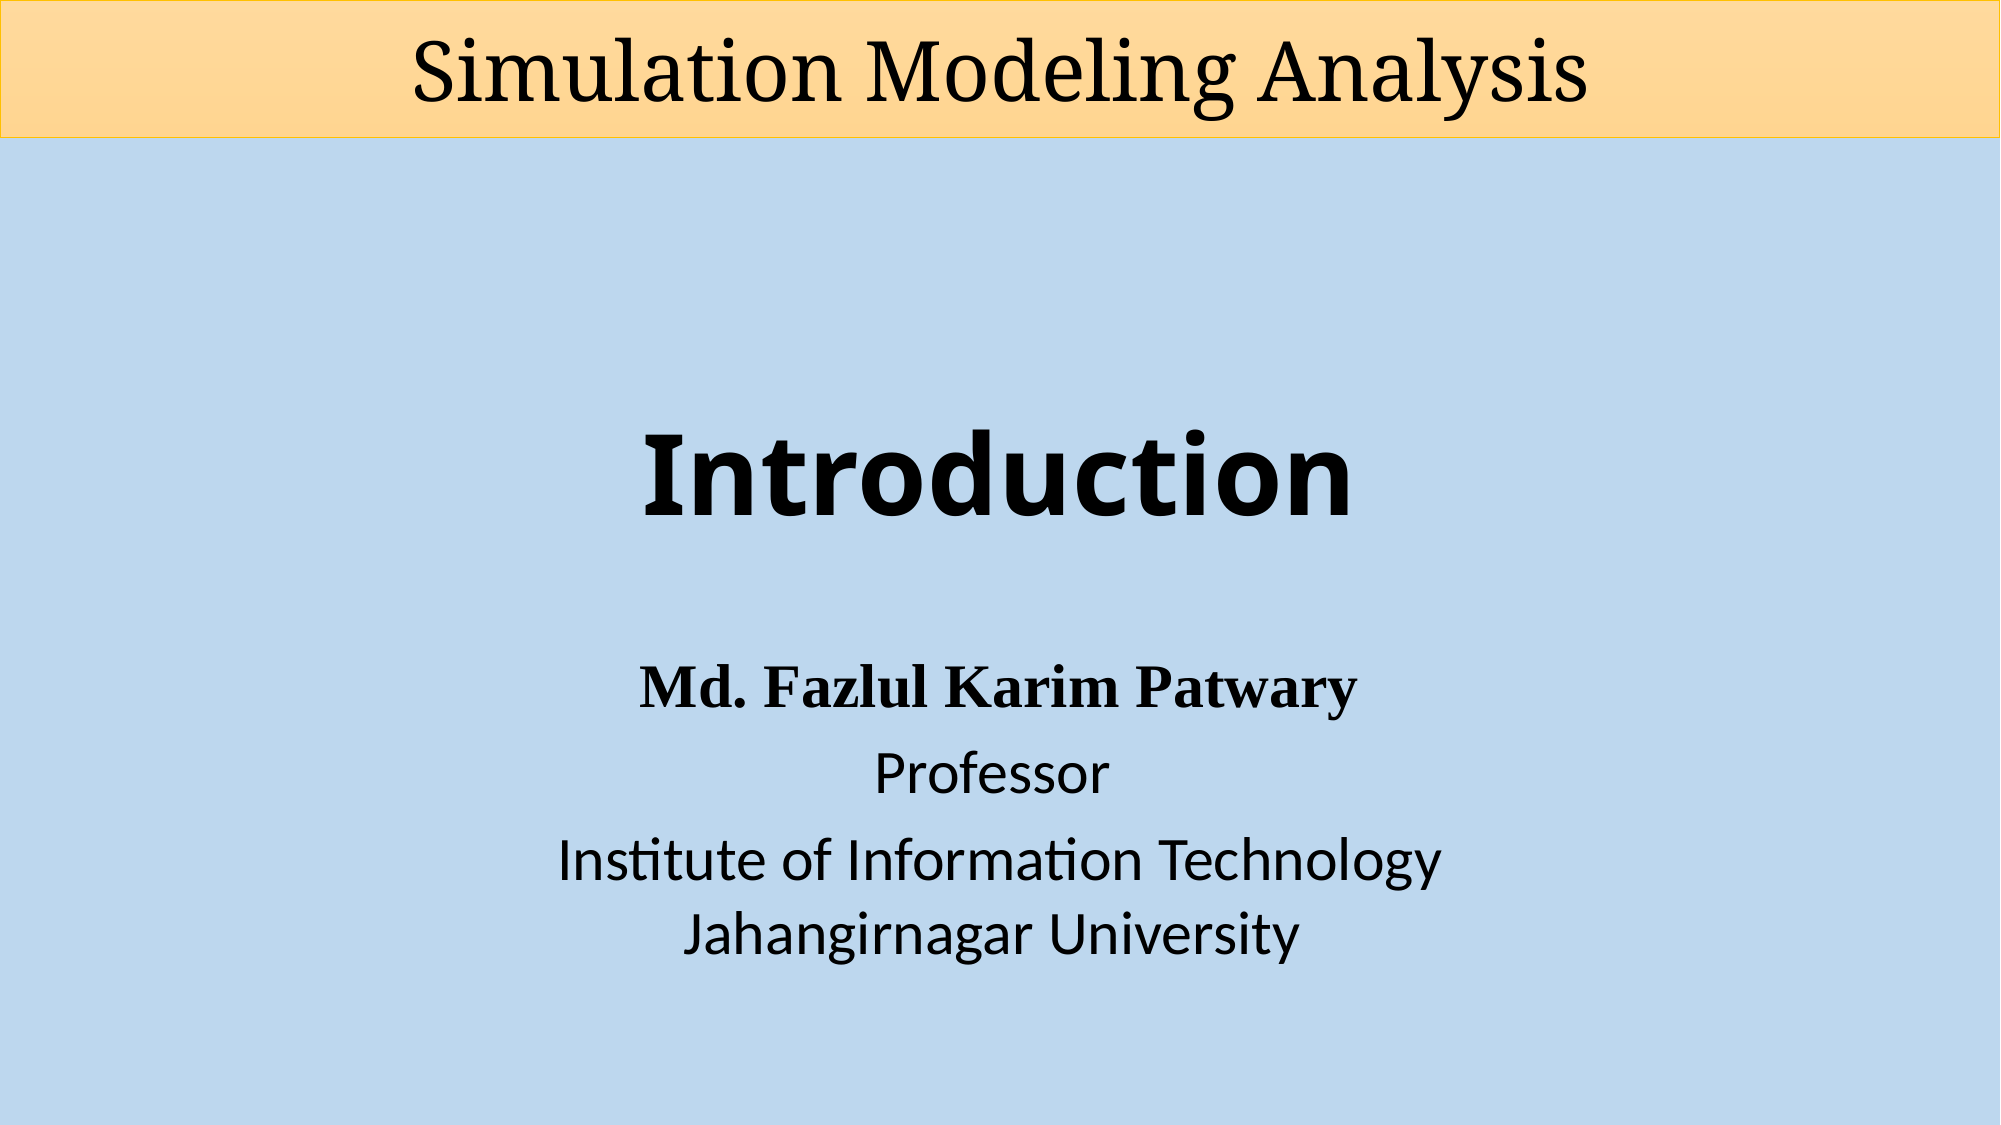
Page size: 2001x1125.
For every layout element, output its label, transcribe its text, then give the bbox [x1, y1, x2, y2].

title Simulation Modeling Analysis [0, 0, 2000, 138]
text_box Md. Fazlul Karim Patwary Professor Institute of Information Technology Jahangirnagar University [474, 637, 1525, 976]
text_box Introduction [362, 349, 1638, 591]
